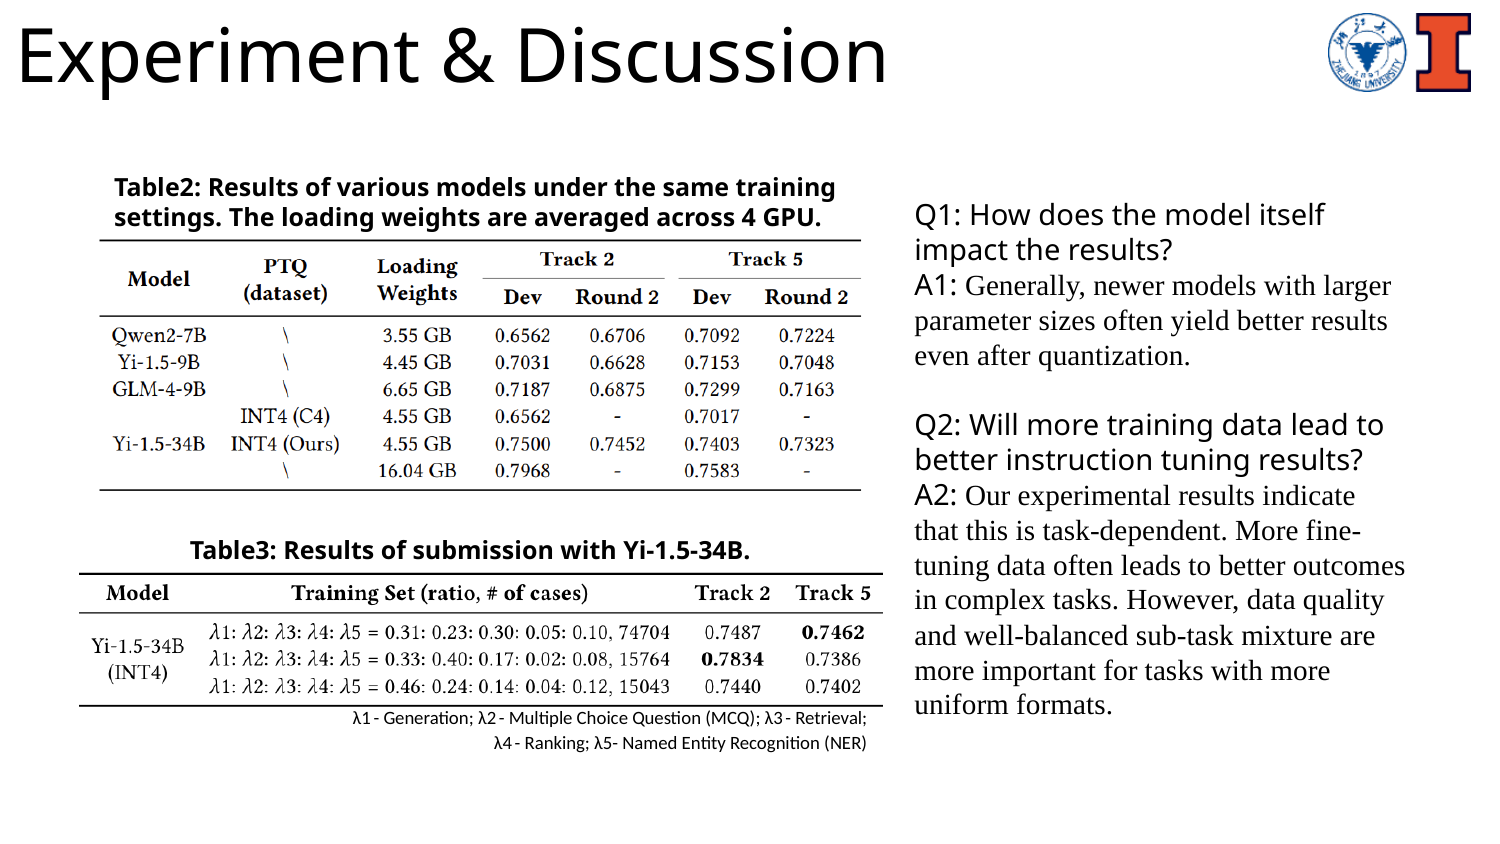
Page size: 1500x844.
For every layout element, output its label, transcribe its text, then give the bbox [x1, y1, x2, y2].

picture [1328, 13, 1471, 92]
text_box Experiment & Discussion [0, 0, 1036, 105]
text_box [77, 164, 1423, 759]
